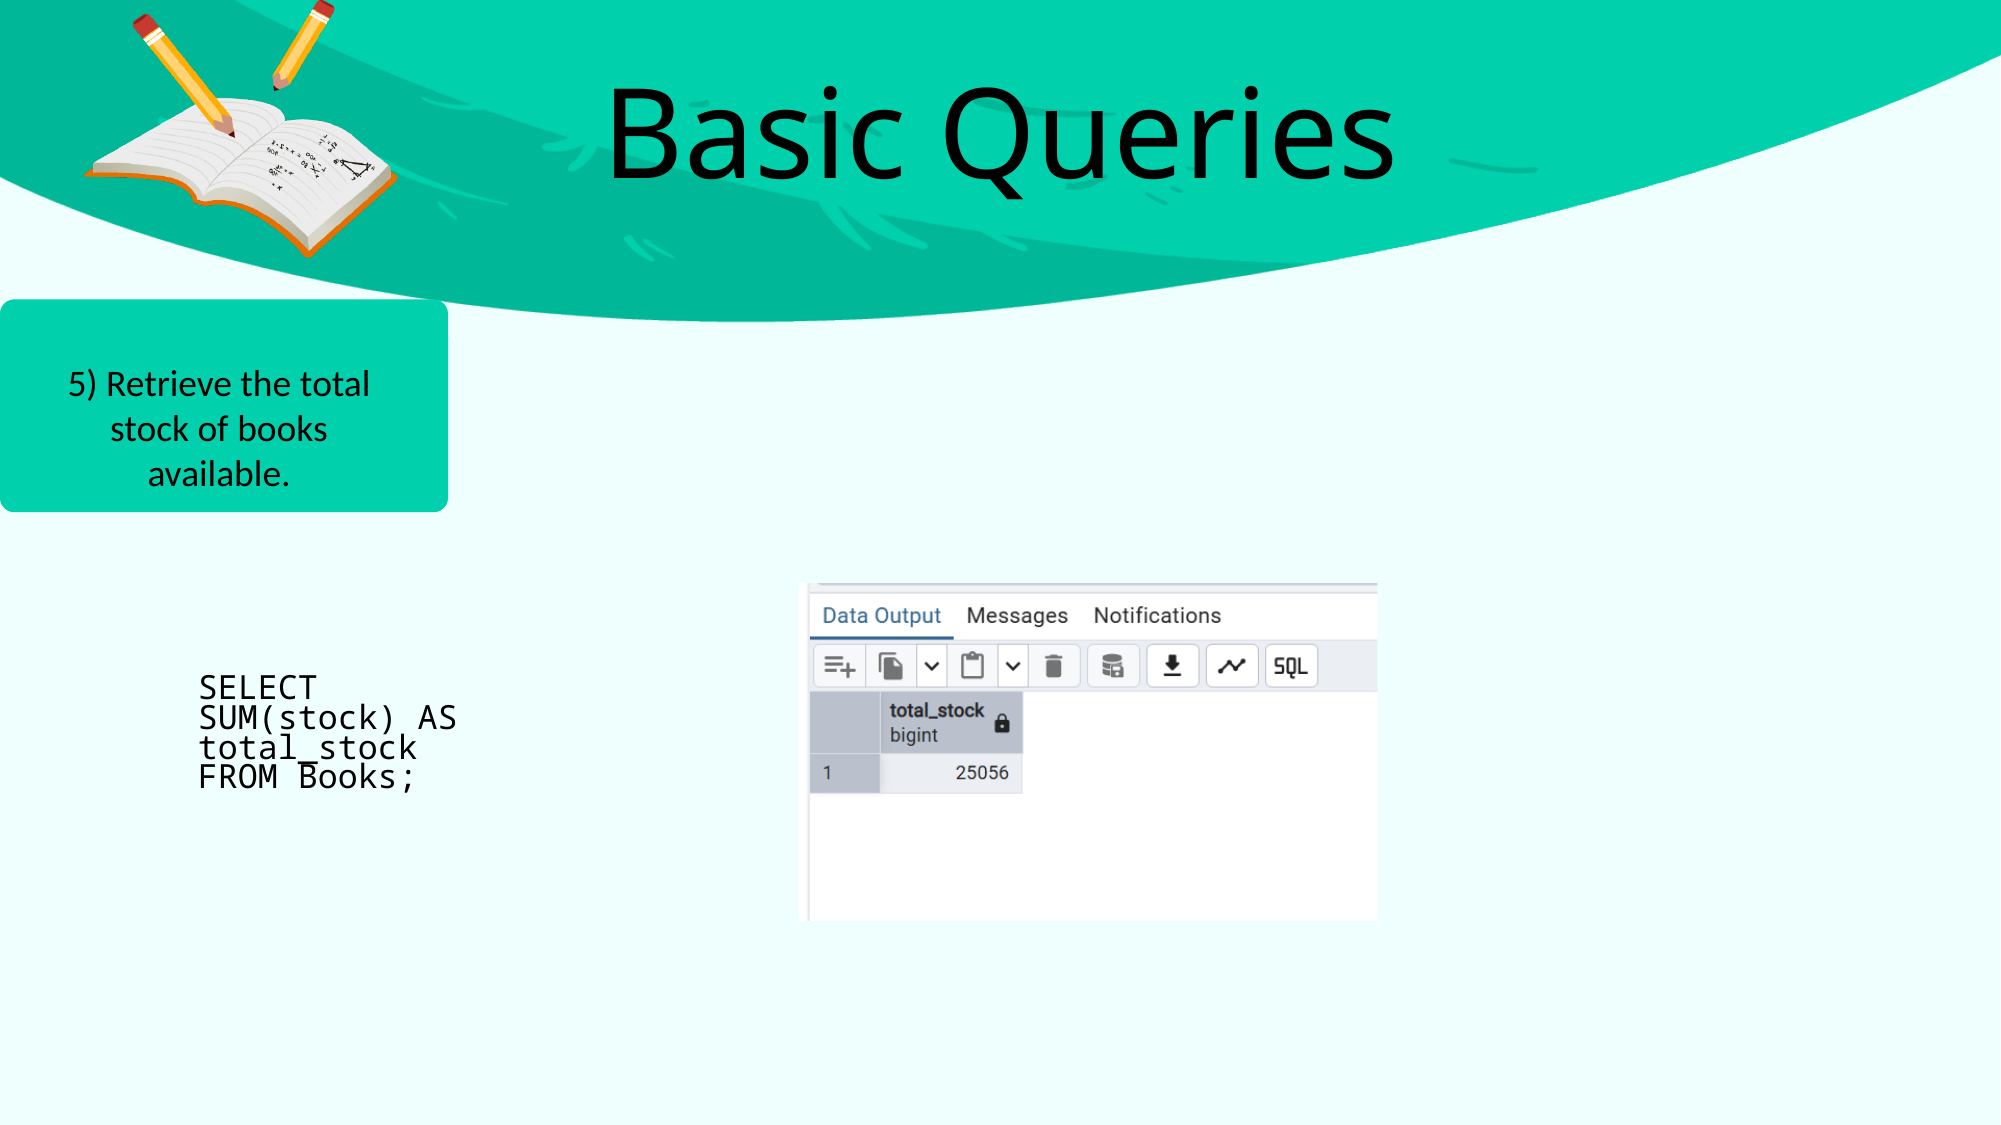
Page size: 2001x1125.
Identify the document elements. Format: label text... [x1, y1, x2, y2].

text_box [0, 372, 450, 514]
text_box SELECT SUM(stock) AS total_stock FROM Books; [183, 669, 647, 833]
picture [798, 583, 1378, 921]
text_box 5) Retrieve the total stock of books available. [31, 372, 407, 502]
picture [0, 0, 2001, 372]
